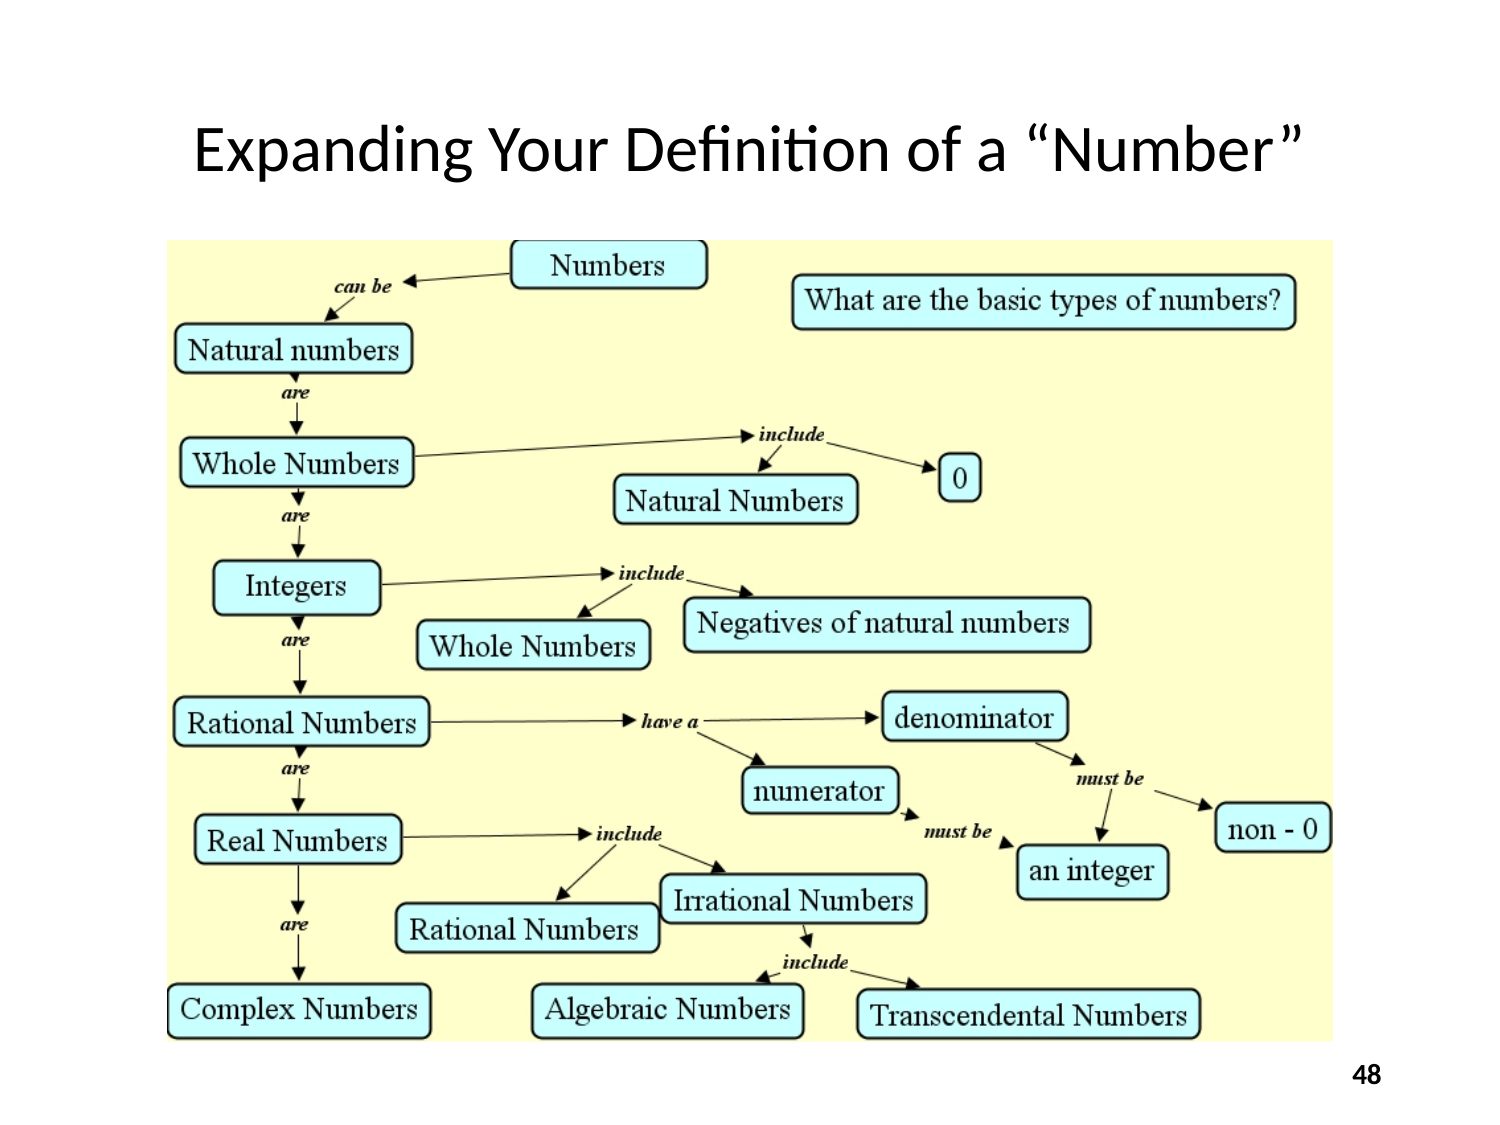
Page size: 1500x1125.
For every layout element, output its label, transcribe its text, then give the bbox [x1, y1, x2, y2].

slide_number 48 [1059, 1042, 1397, 1103]
title Expanding Your Definition of a “Number” [103, 59, 1397, 241]
picture [167, 240, 1333, 1043]
